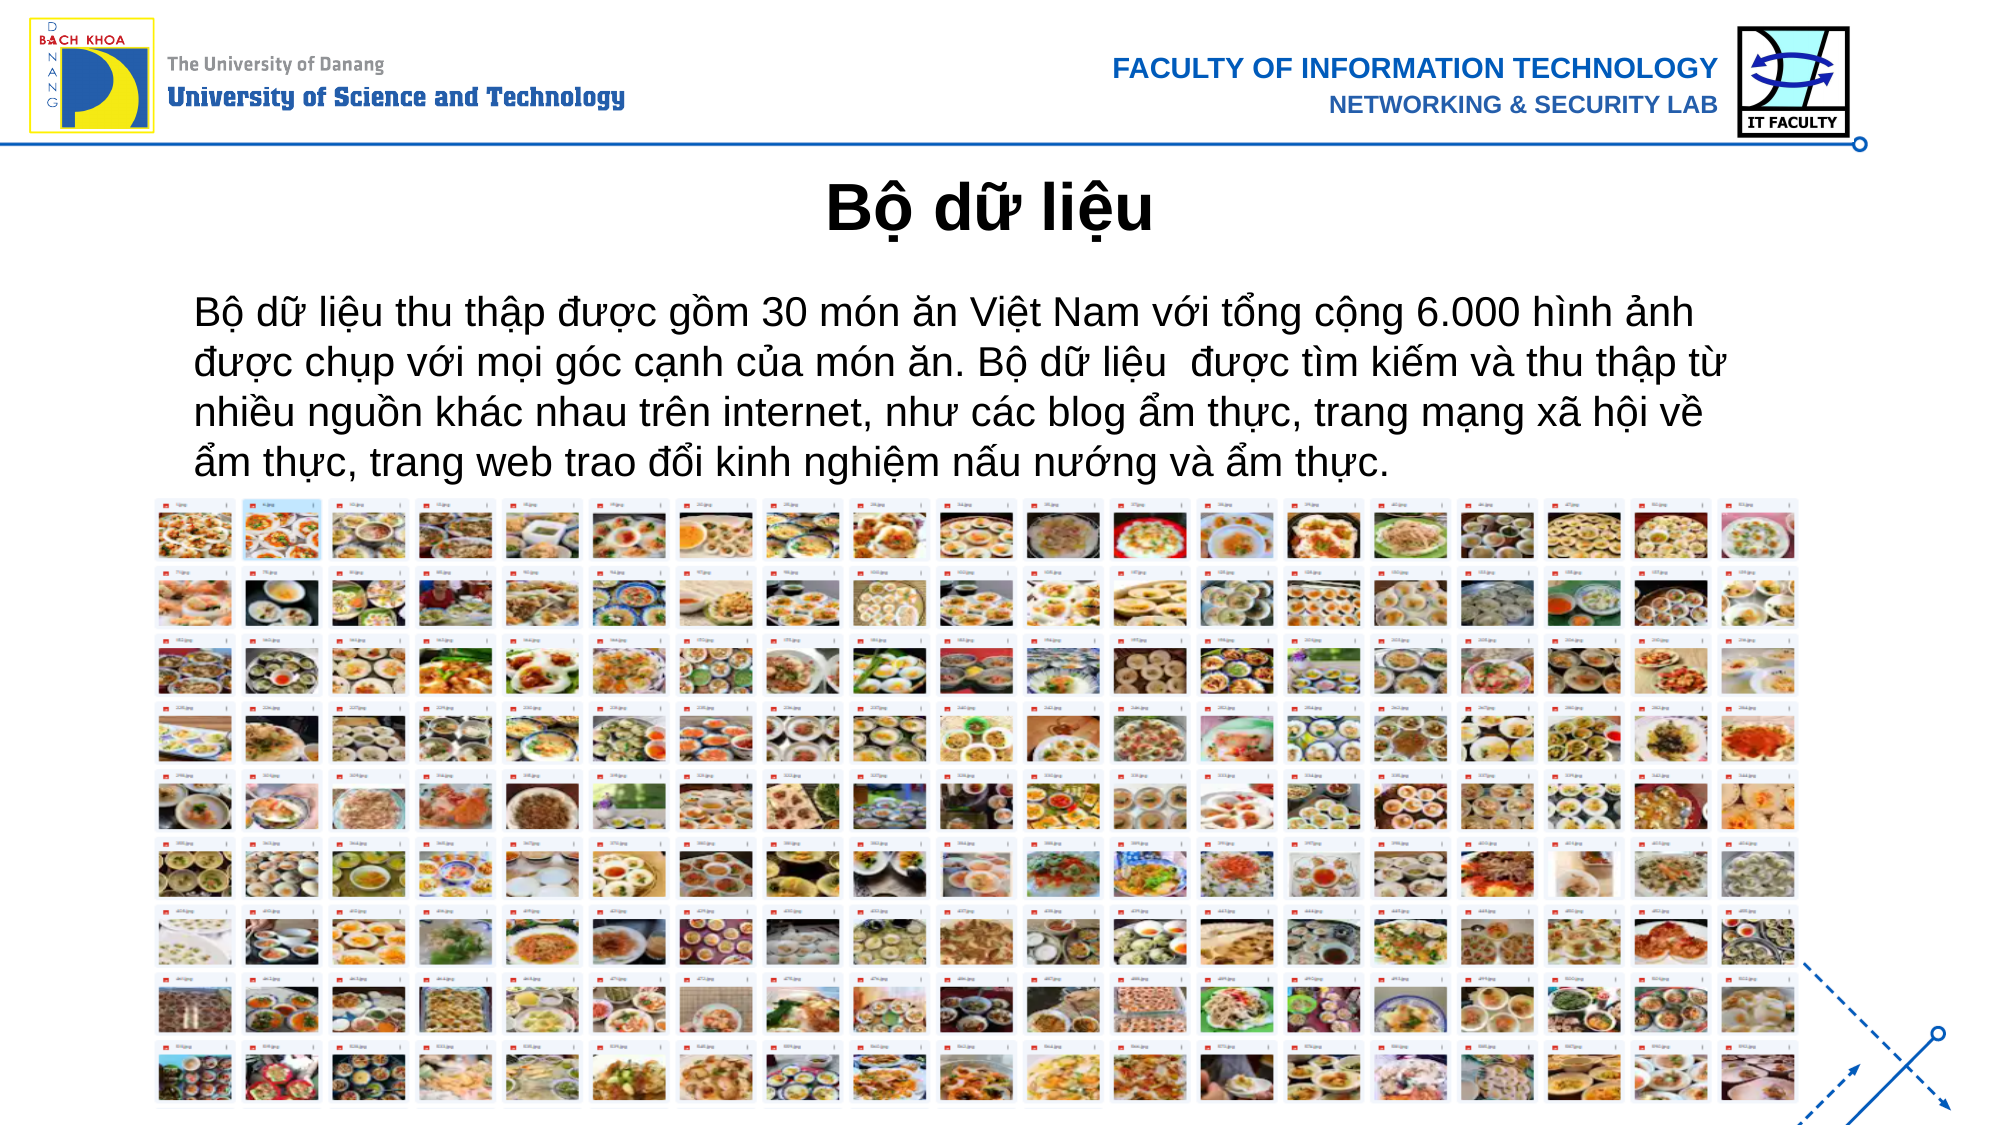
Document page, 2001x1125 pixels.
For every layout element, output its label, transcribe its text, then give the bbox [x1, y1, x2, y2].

picture [0, 0, 2001, 1125]
title Bộ dữ liệu [43, 165, 1957, 242]
text_box Bộ dữ liệu thu thập được gồm 30 món ăn Việt Nam với tổng cộng 6.000 hình ảnh được chụp với mọi góc cạnh của món ăn. Bộ dữ liệu được tìm kiếm và thu thập từ nhiều nguồn khác nhau trên internet, như các blog ẩm thực, trang mạng xã hội về ẩm thực, trang web trao đổi kinh nghiệm nấu nướng và ẩm thực. [178, 277, 1764, 496]
